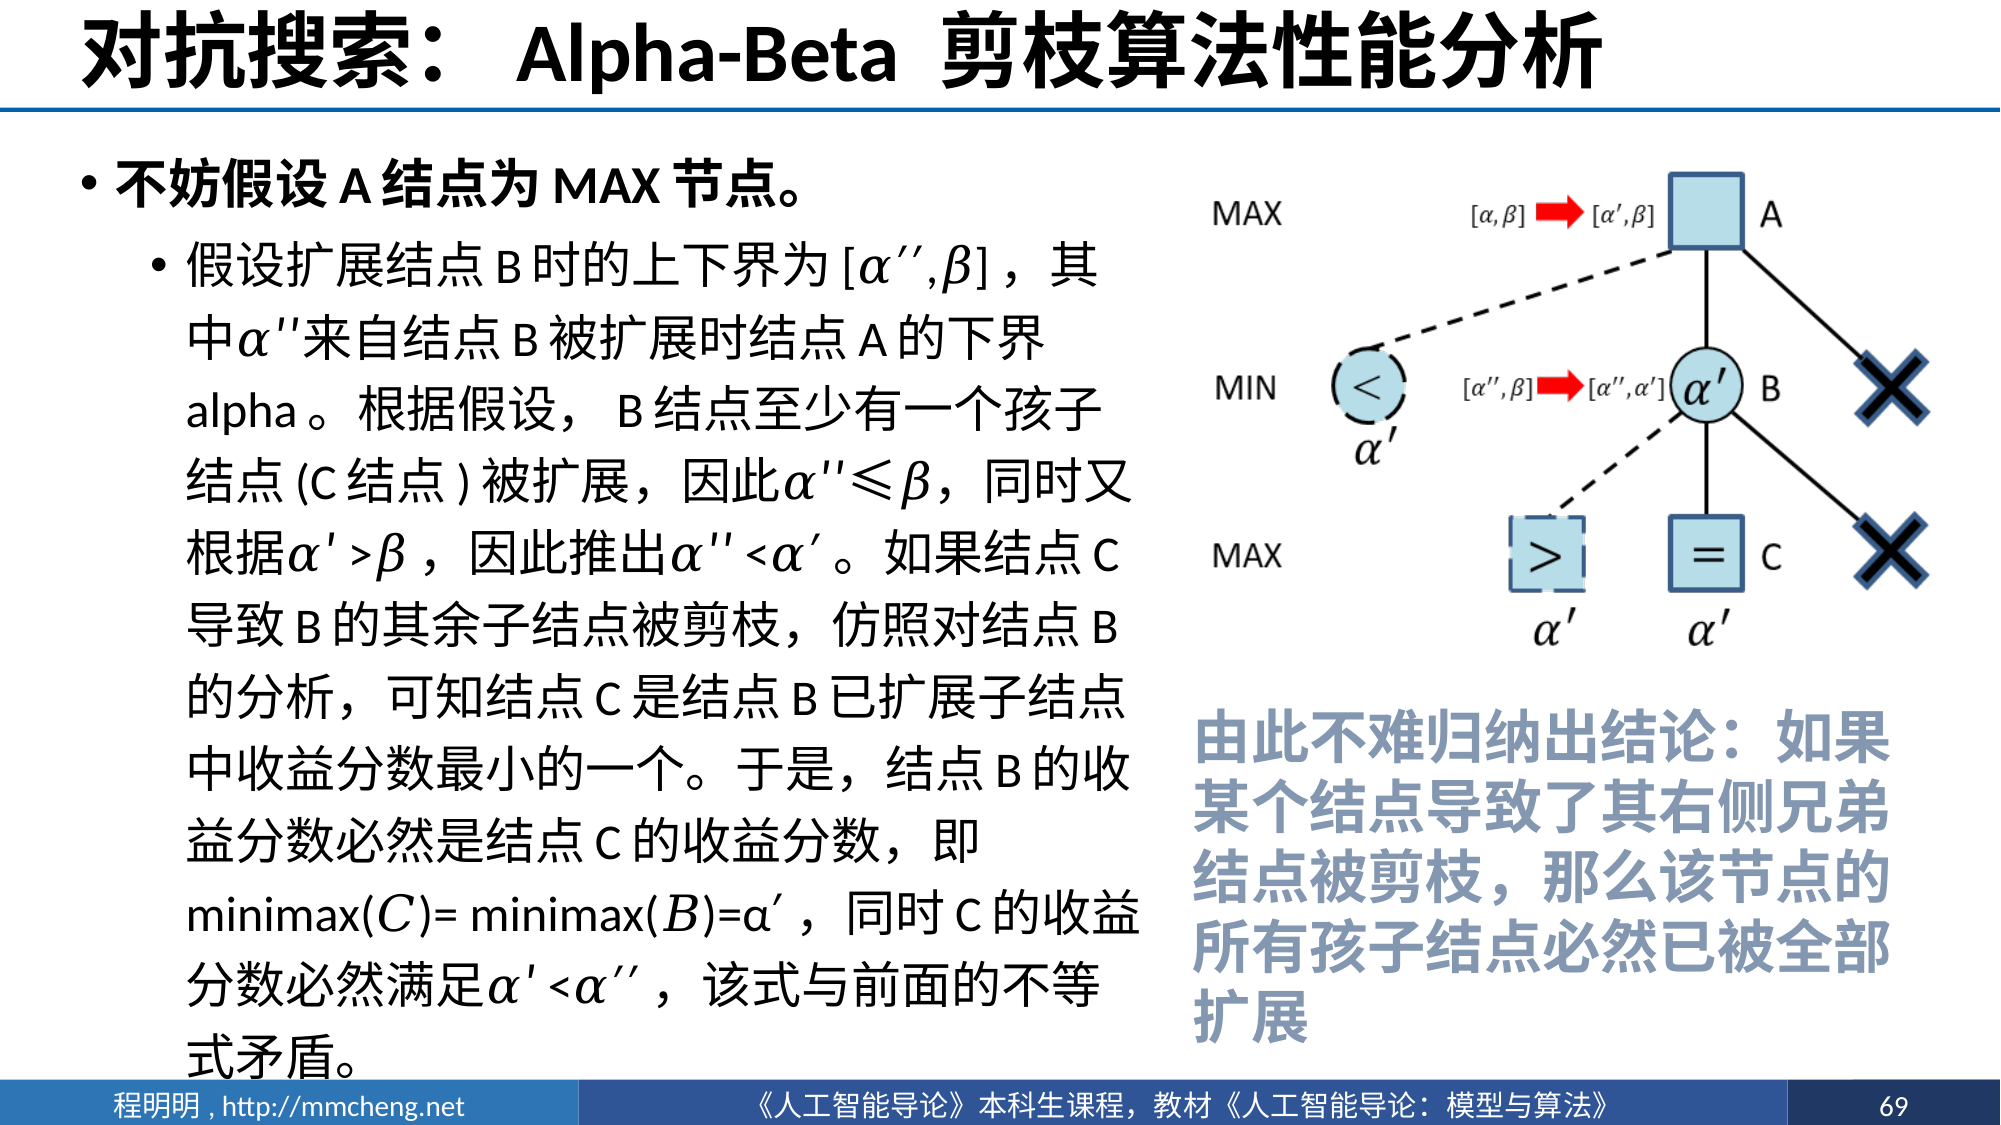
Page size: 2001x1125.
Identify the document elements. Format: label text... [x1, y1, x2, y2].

list 不妨假设A结点为MAX节点。 假设扩展结点B时的上下界为[𝛼′′,𝛽]，其中𝛼′′来自结点B被扩展时结点A的下界alpha。根据假设，B结点至少有一个孩子结点(C结点)被扩展，因此𝛼′′≤𝛽，同时又根据𝛼′>𝛽，因此推出𝛼′′<𝛼′。如果结点C导致B的其余子结点被剪枝，仿照对结点B的分析，可知结点C是结点B已扩展子结点中收益分数最小的一个。于是，结点B的收益分数必然是结点C的收益分数，即minimax(𝐶)= minimax(𝐵)=α′，同时C的收益分数必然满足𝛼′<𝛼′′，该式与前面的不等式矛盾。 [64, 129, 1161, 1099]
text_box 由此不难归纳出结论：如果某个结点导致了其右侧兄弟结点被剪枝，那么该节点的所有孩子结点必然已被全部扩展 [1178, 692, 1952, 1058]
title 对抗搜索：Alpha-Beta 剪枝算法性能分析 [64, 0, 2000, 110]
picture [1189, 162, 1963, 670]
